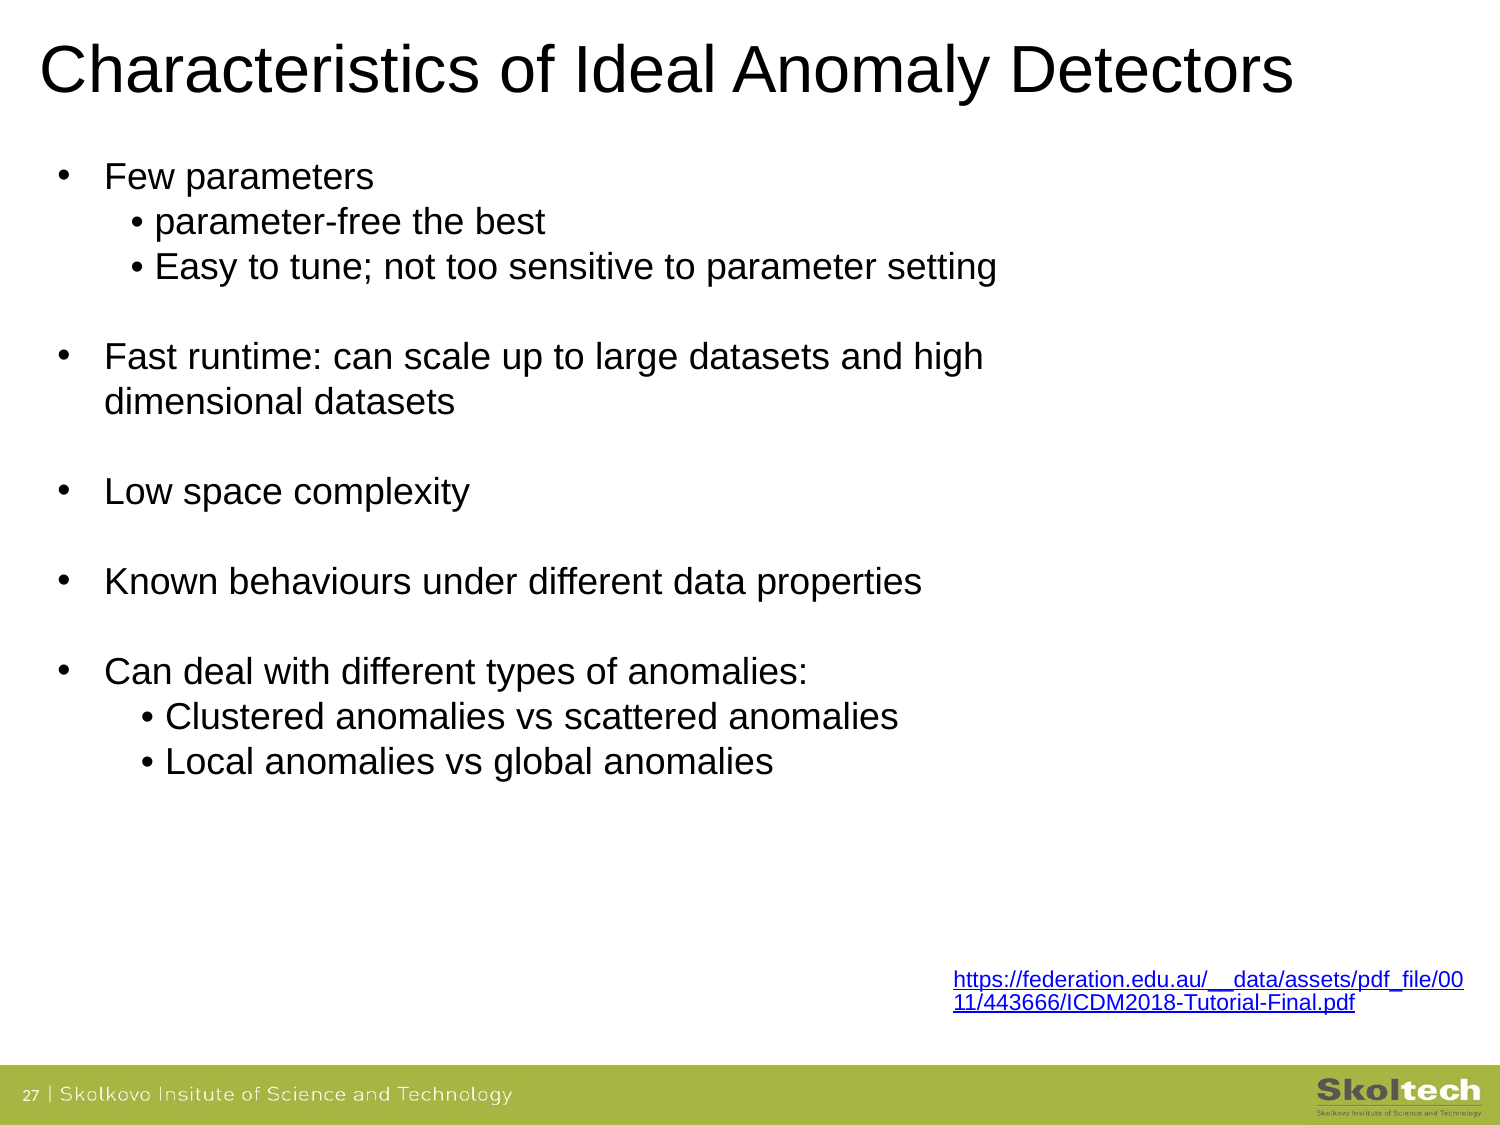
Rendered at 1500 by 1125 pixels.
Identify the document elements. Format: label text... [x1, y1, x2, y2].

text_box Few parameters • parameter-free the best • Easy to tune; not too sensitive to parameter setting Fast runtime: can scale up to large datasets and high dimensional datasets Low space complexity Known behaviours under different data properties Can deal with different types of anomalies: • Clustered anomalies vs scattered anomalies • Local anomalies vs global anomalies [42, 144, 1106, 790]
text_box Characteristics of Ideal Anomaly Detectors [32, 18, 1304, 114]
picture [0, 1064, 1500, 1125]
text_box https://federation.edu.au/__data/assets/pdf_file/0011/443666/ICDM2018-Tutorial-Final.pdf [938, 956, 1482, 1000]
